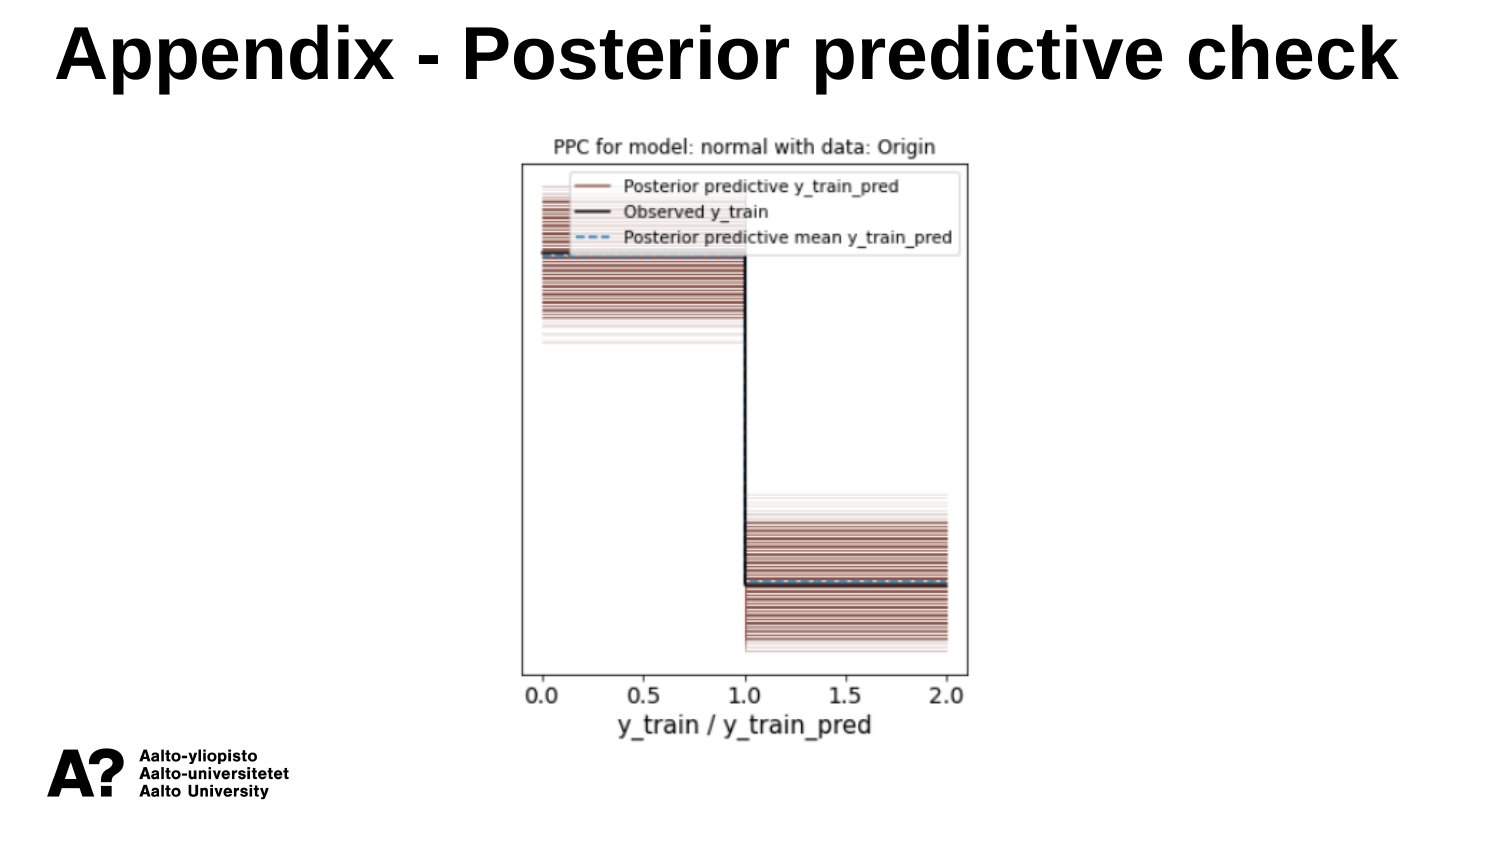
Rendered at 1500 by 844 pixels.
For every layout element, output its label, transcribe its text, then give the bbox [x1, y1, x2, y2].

picture [0, 702, 337, 844]
list Appendix - Posterior predictive check [54, 4, 1490, 172]
picture [506, 128, 1006, 748]
